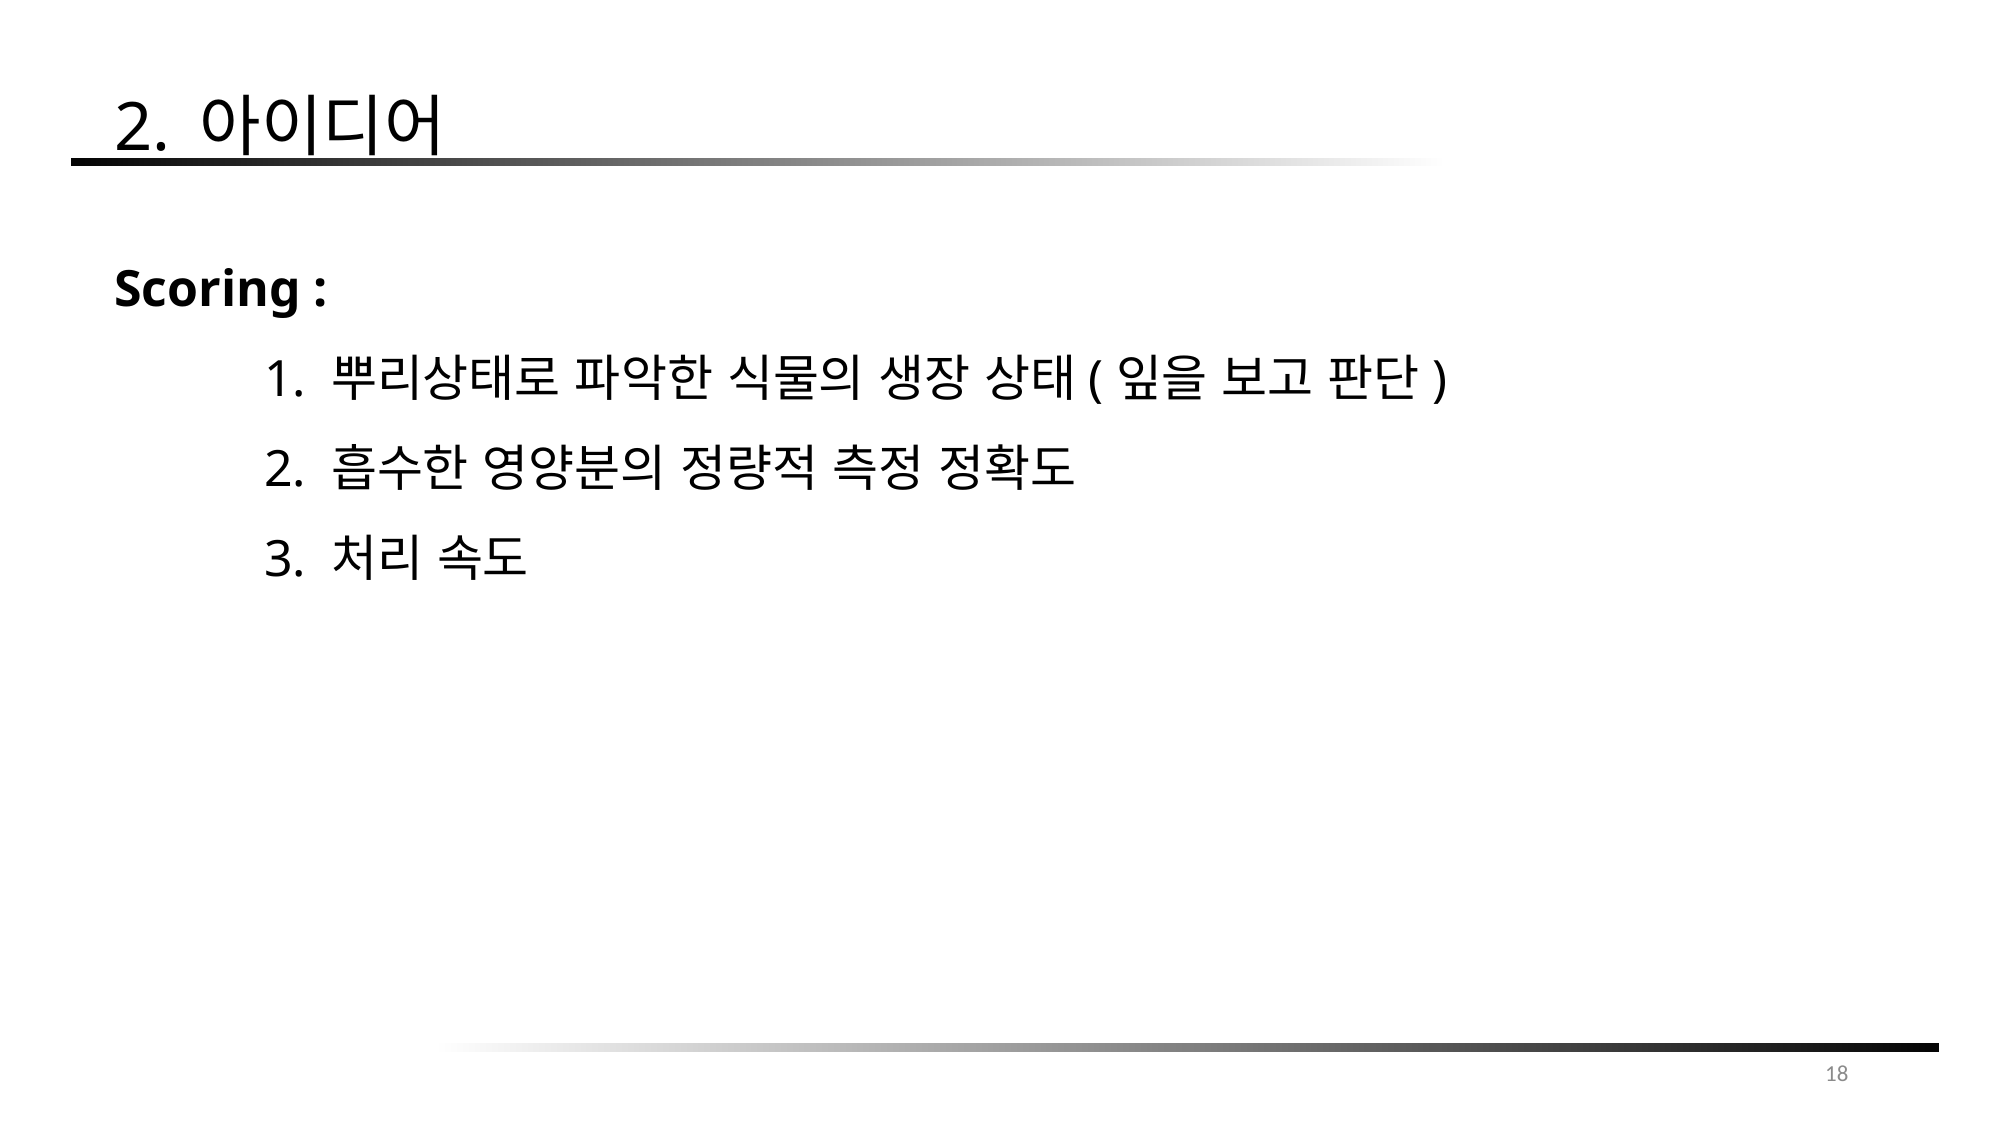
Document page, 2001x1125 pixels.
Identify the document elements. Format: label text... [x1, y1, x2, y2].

text_box Scoring : 1. 뿌리상태로 파악한 식물의 생장 상태(잎을 보고 판단) 2. 흡수한 영양분의 정량적 측정 정확도 3. 처리 속도 [99, 218, 2000, 594]
slide_number 18 [1413, 1042, 1864, 1103]
text_box 2. 아이디어 [99, 84, 1706, 173]
